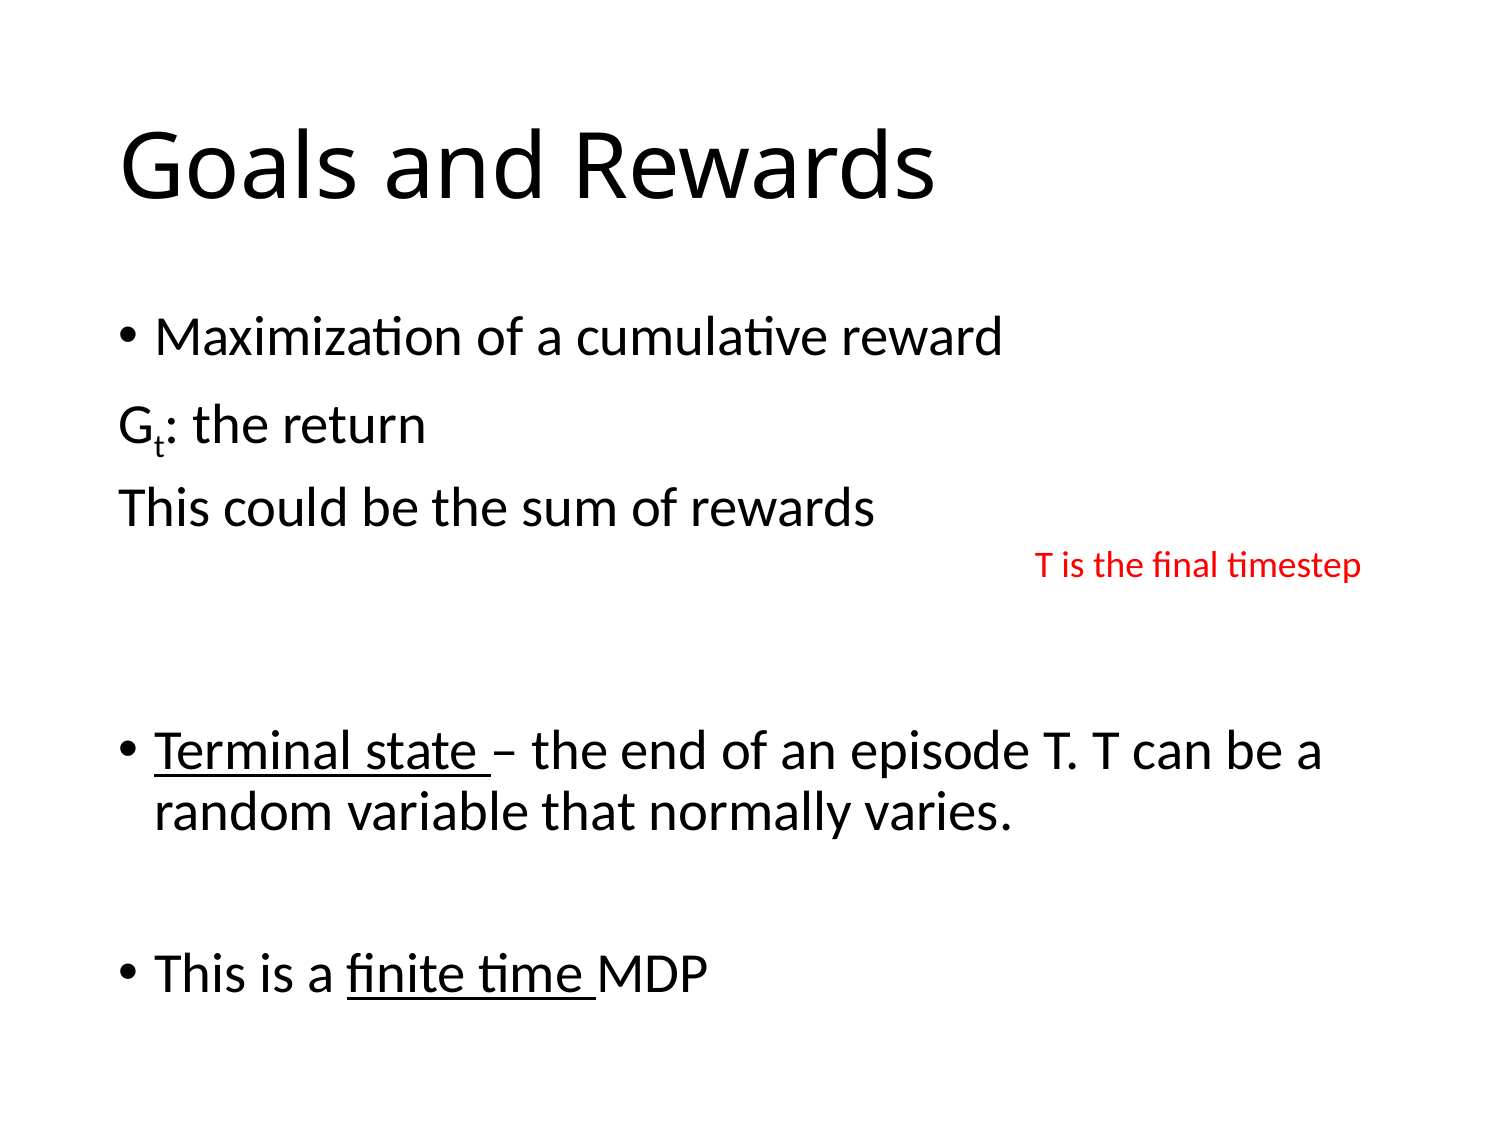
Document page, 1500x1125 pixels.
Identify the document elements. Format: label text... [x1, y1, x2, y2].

text_box T is the final timestep [1019, 532, 1439, 593]
title Goals and Rewards [103, 59, 1397, 278]
